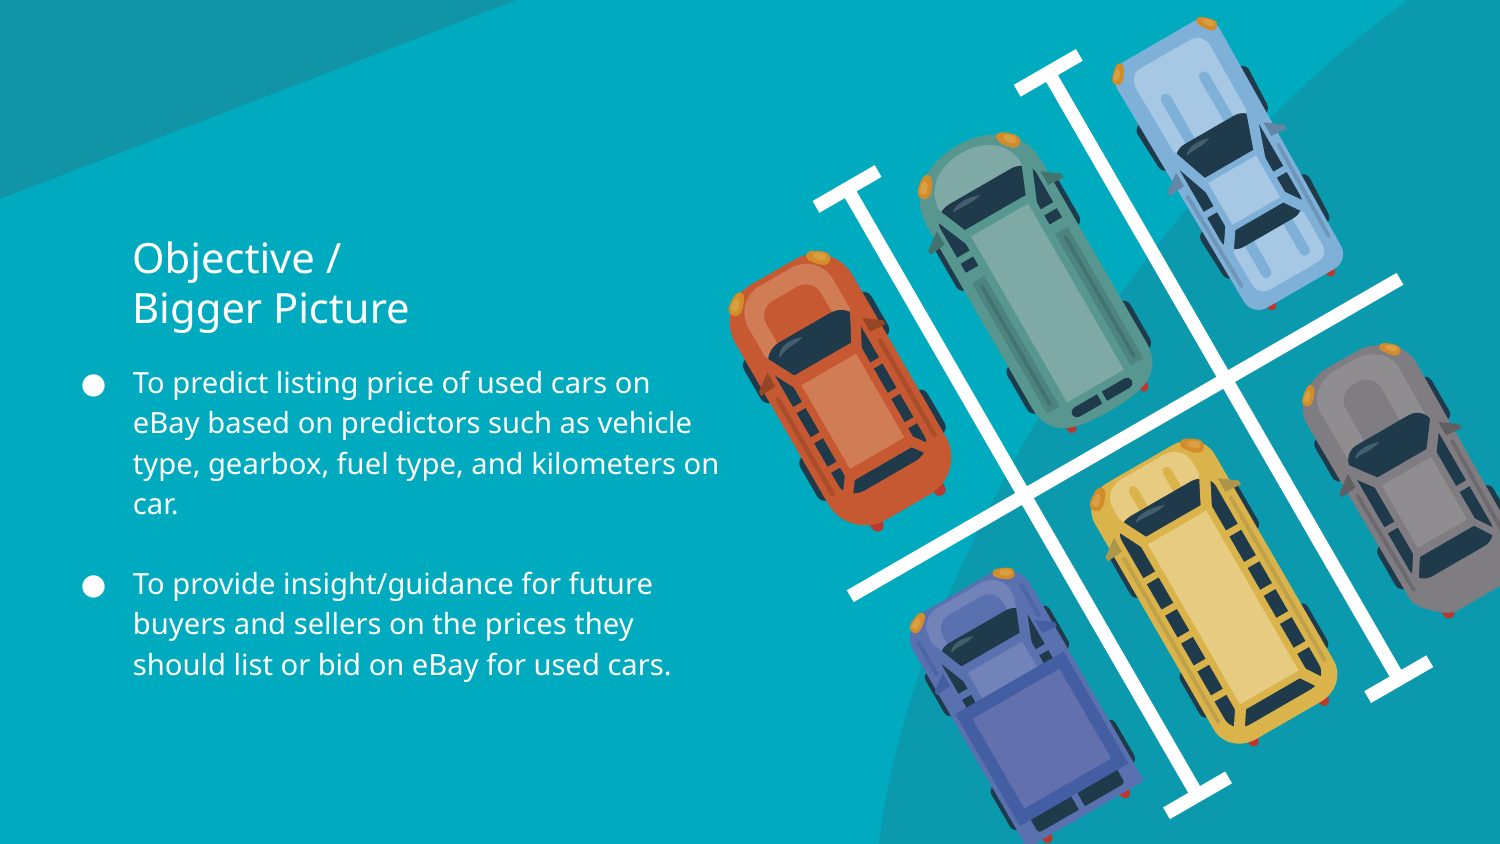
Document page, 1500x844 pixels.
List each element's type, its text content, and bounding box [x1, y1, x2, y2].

title Objective / Bigger Picture [116, 234, 669, 330]
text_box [675, 0, 1500, 844]
subtitle To predict listing price of used cars on eBay based on predictors such as vehicle type, gearbox, fuel type, and kilometers on car. To provide insight/guidance for future buyers and sellers on the prices they should list or bid on eBay for used cars. [42, 344, 669, 772]
